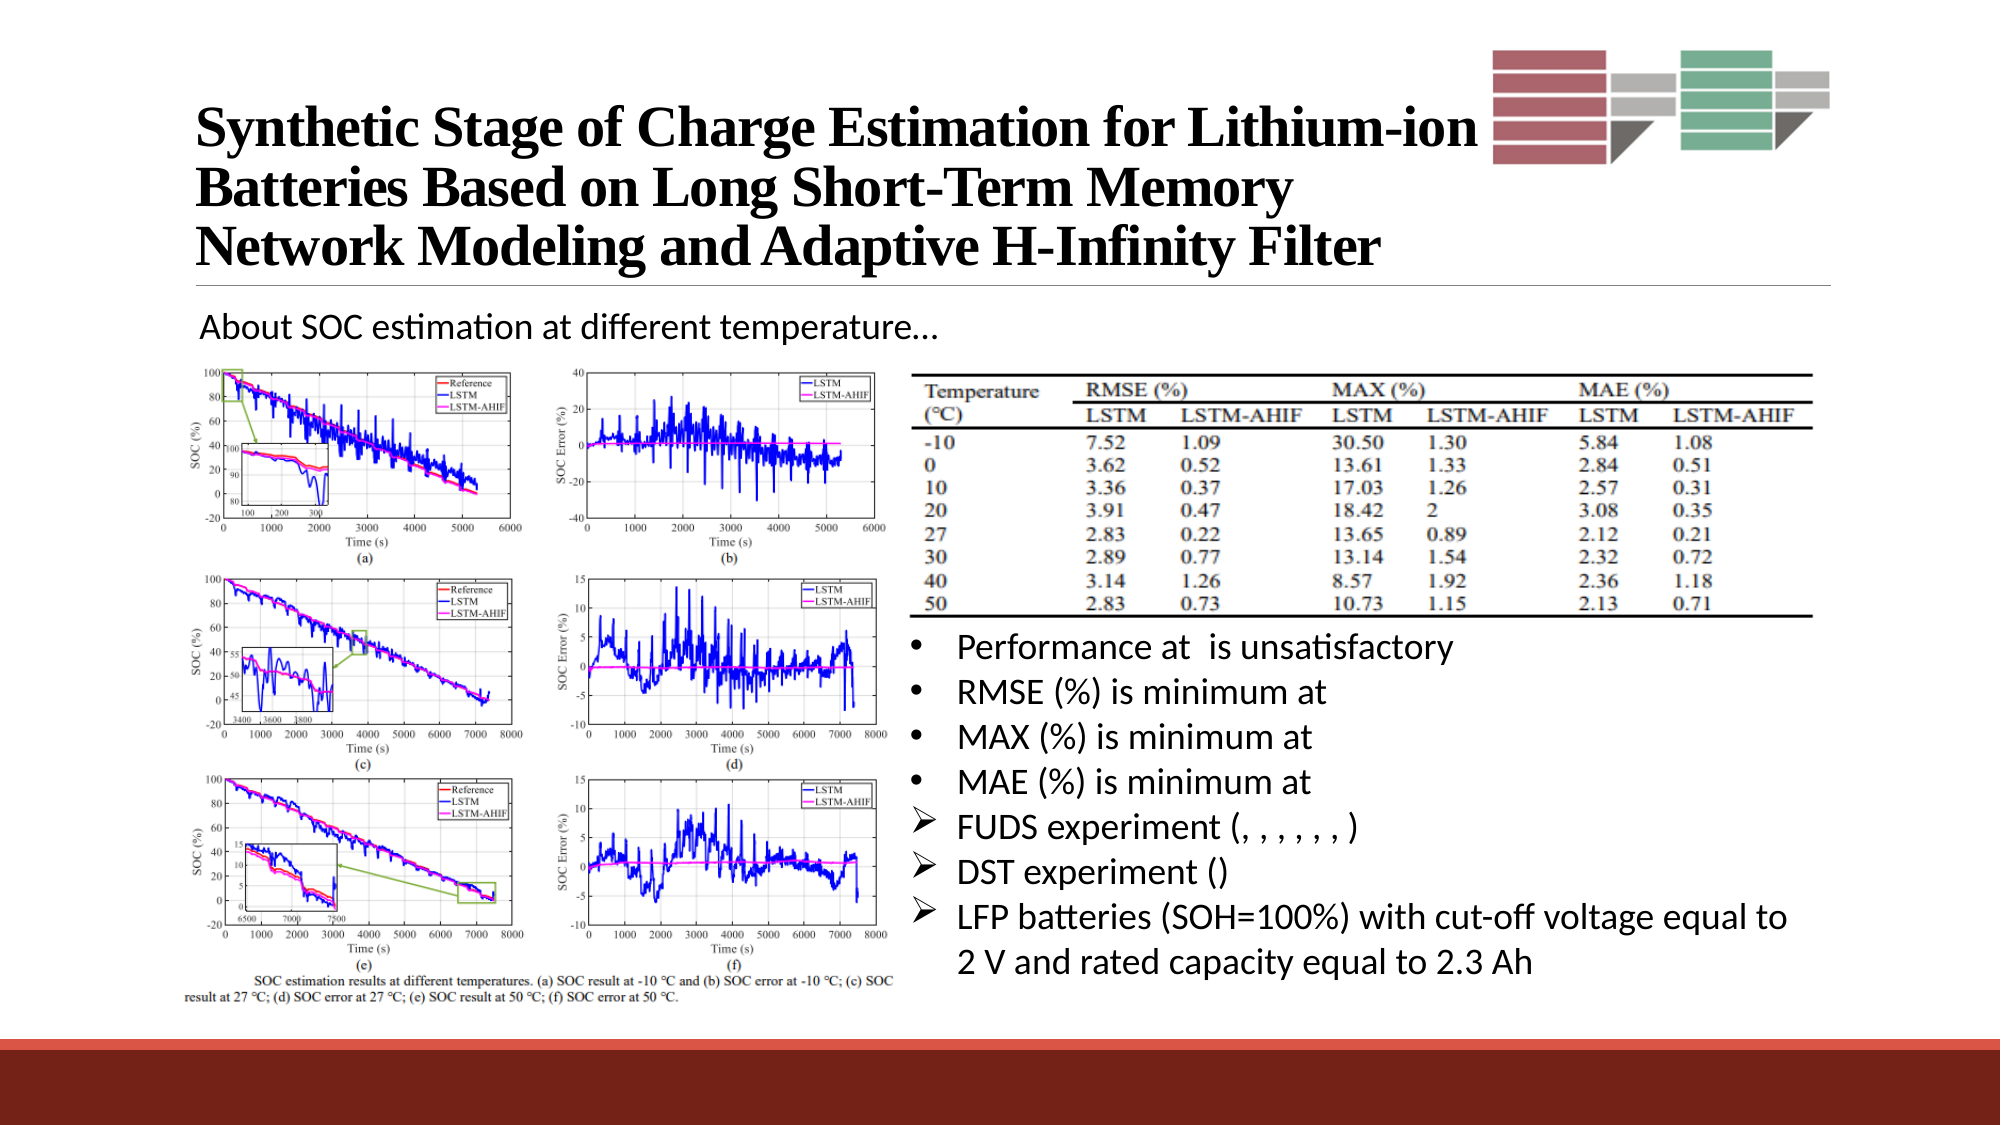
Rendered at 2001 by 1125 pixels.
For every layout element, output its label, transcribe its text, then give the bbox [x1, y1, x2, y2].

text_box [179, 364, 896, 1008]
picture [899, 371, 1821, 622]
title Synthetic Stage of Charge Estimation for Lithium-ion Batteries Based on Long Short-Term Memory Network Modeling and Adaptive H-Infinity Filter [180, 47, 1515, 285]
text_box About SOC estimation at different temperature… [184, 294, 955, 355]
